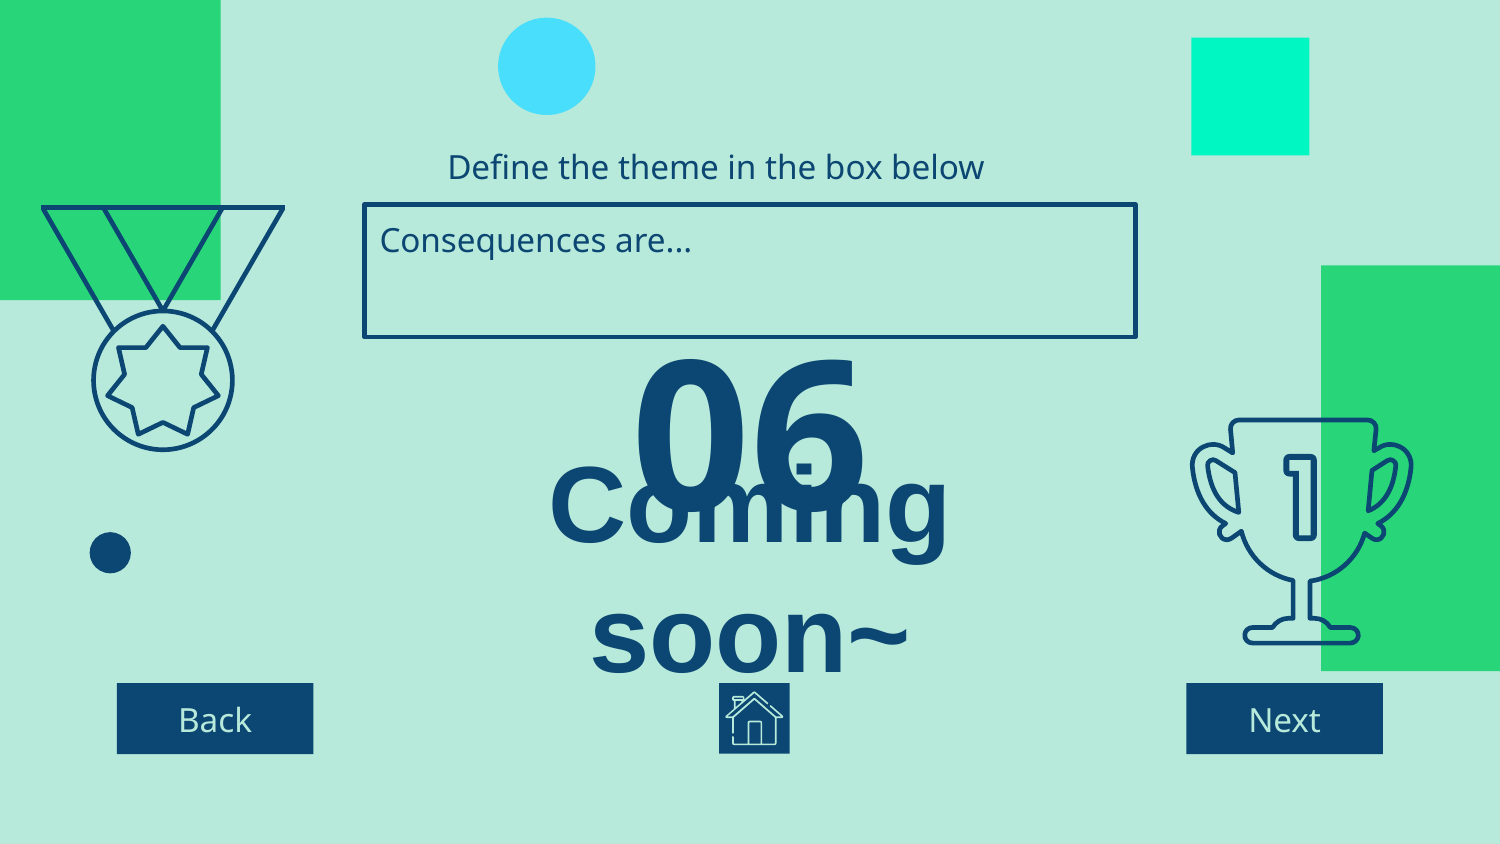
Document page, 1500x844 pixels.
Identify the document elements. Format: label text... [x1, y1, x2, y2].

text_box [89, 532, 131, 574]
text_box [719, 683, 790, 754]
text_box Back [116, 683, 314, 755]
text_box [41, 206, 285, 450]
text_box [1321, 265, 1500, 672]
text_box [1191, 419, 1413, 644]
text_box [0, 0, 221, 301]
text_box [725, 691, 784, 746]
title Coming soon~ [379, 502, 1121, 627]
subtitle Define the theme in the box below [432, 131, 1068, 192]
text_box Next [1186, 683, 1383, 755]
title 06 [432, 339, 1068, 519]
text_box [498, 17, 596, 115]
text_box [1191, 37, 1310, 156]
subtitle Consequences are... [362, 202, 1138, 339]
